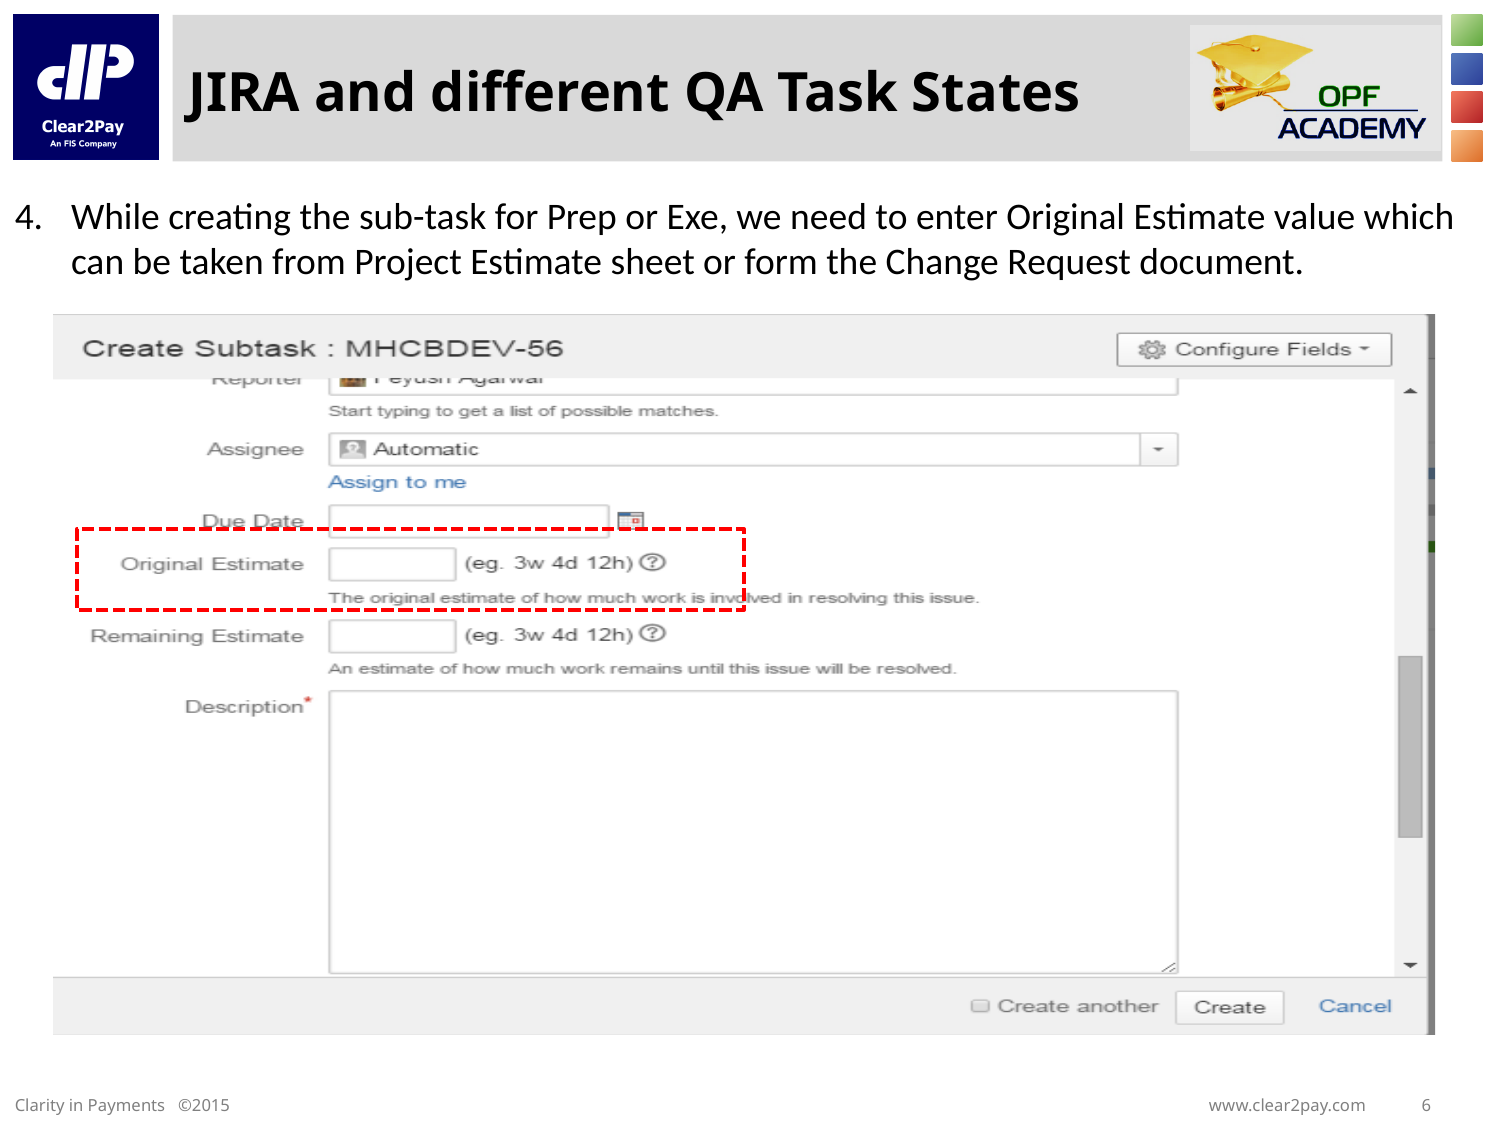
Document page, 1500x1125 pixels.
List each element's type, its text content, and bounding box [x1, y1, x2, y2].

picture [13, 14, 159, 160]
text_box While creating the sub-task for Prep or Exe, we need to enter Original Estimate value which can be taken from Project Estimate sheet or form the Change Request document. [0, 184, 1500, 290]
picture [52, 314, 1436, 1036]
picture [1190, 25, 1441, 151]
title JIRA and different QA Task States [173, 25, 1189, 155]
